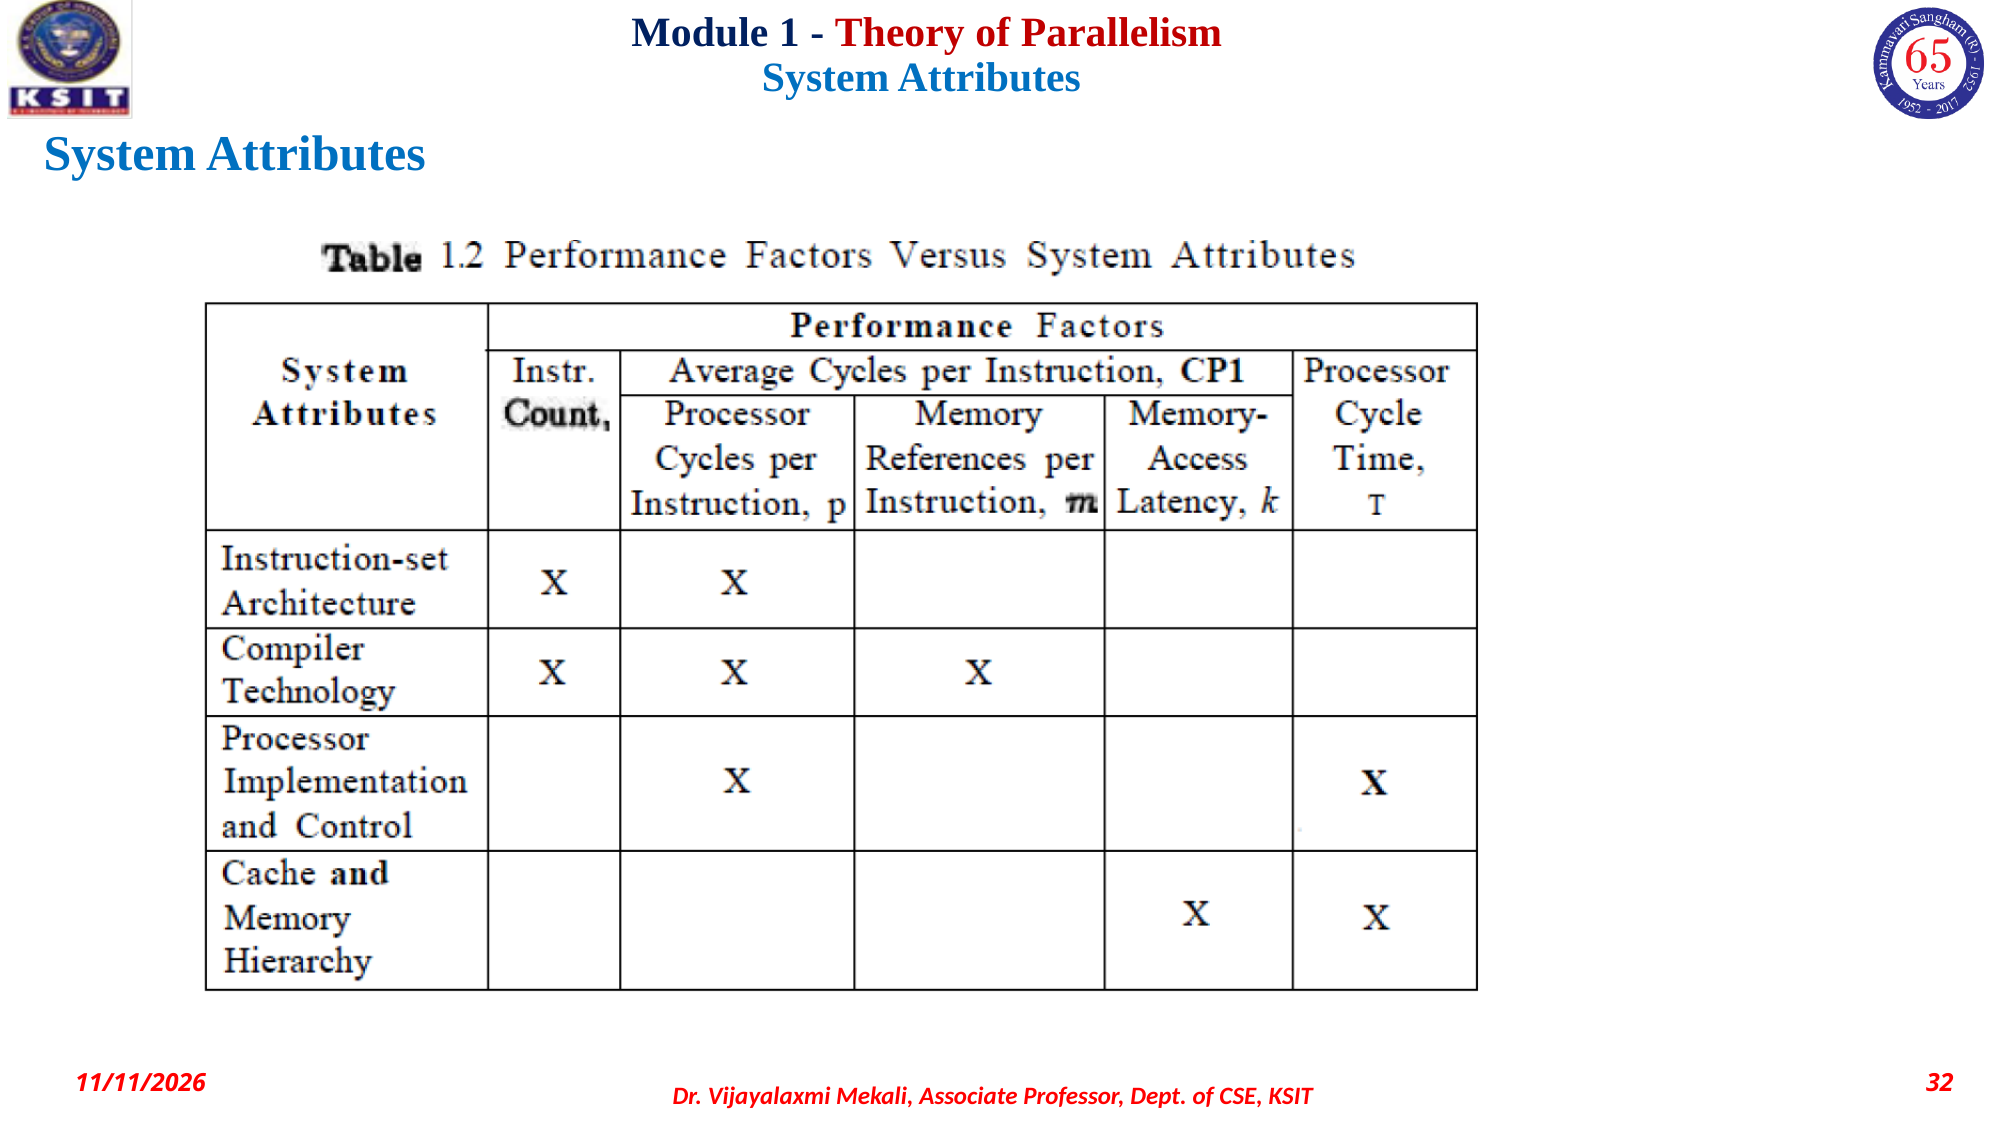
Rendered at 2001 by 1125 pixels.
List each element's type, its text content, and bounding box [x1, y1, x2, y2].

picture [1871, 5, 1986, 121]
list System Attributes [28, 120, 2000, 1125]
picture [145, 240, 1493, 1005]
picture [7, 0, 135, 121]
title Module 1 - Theory of Parallelism System Attributes [309, 37, 1555, 120]
